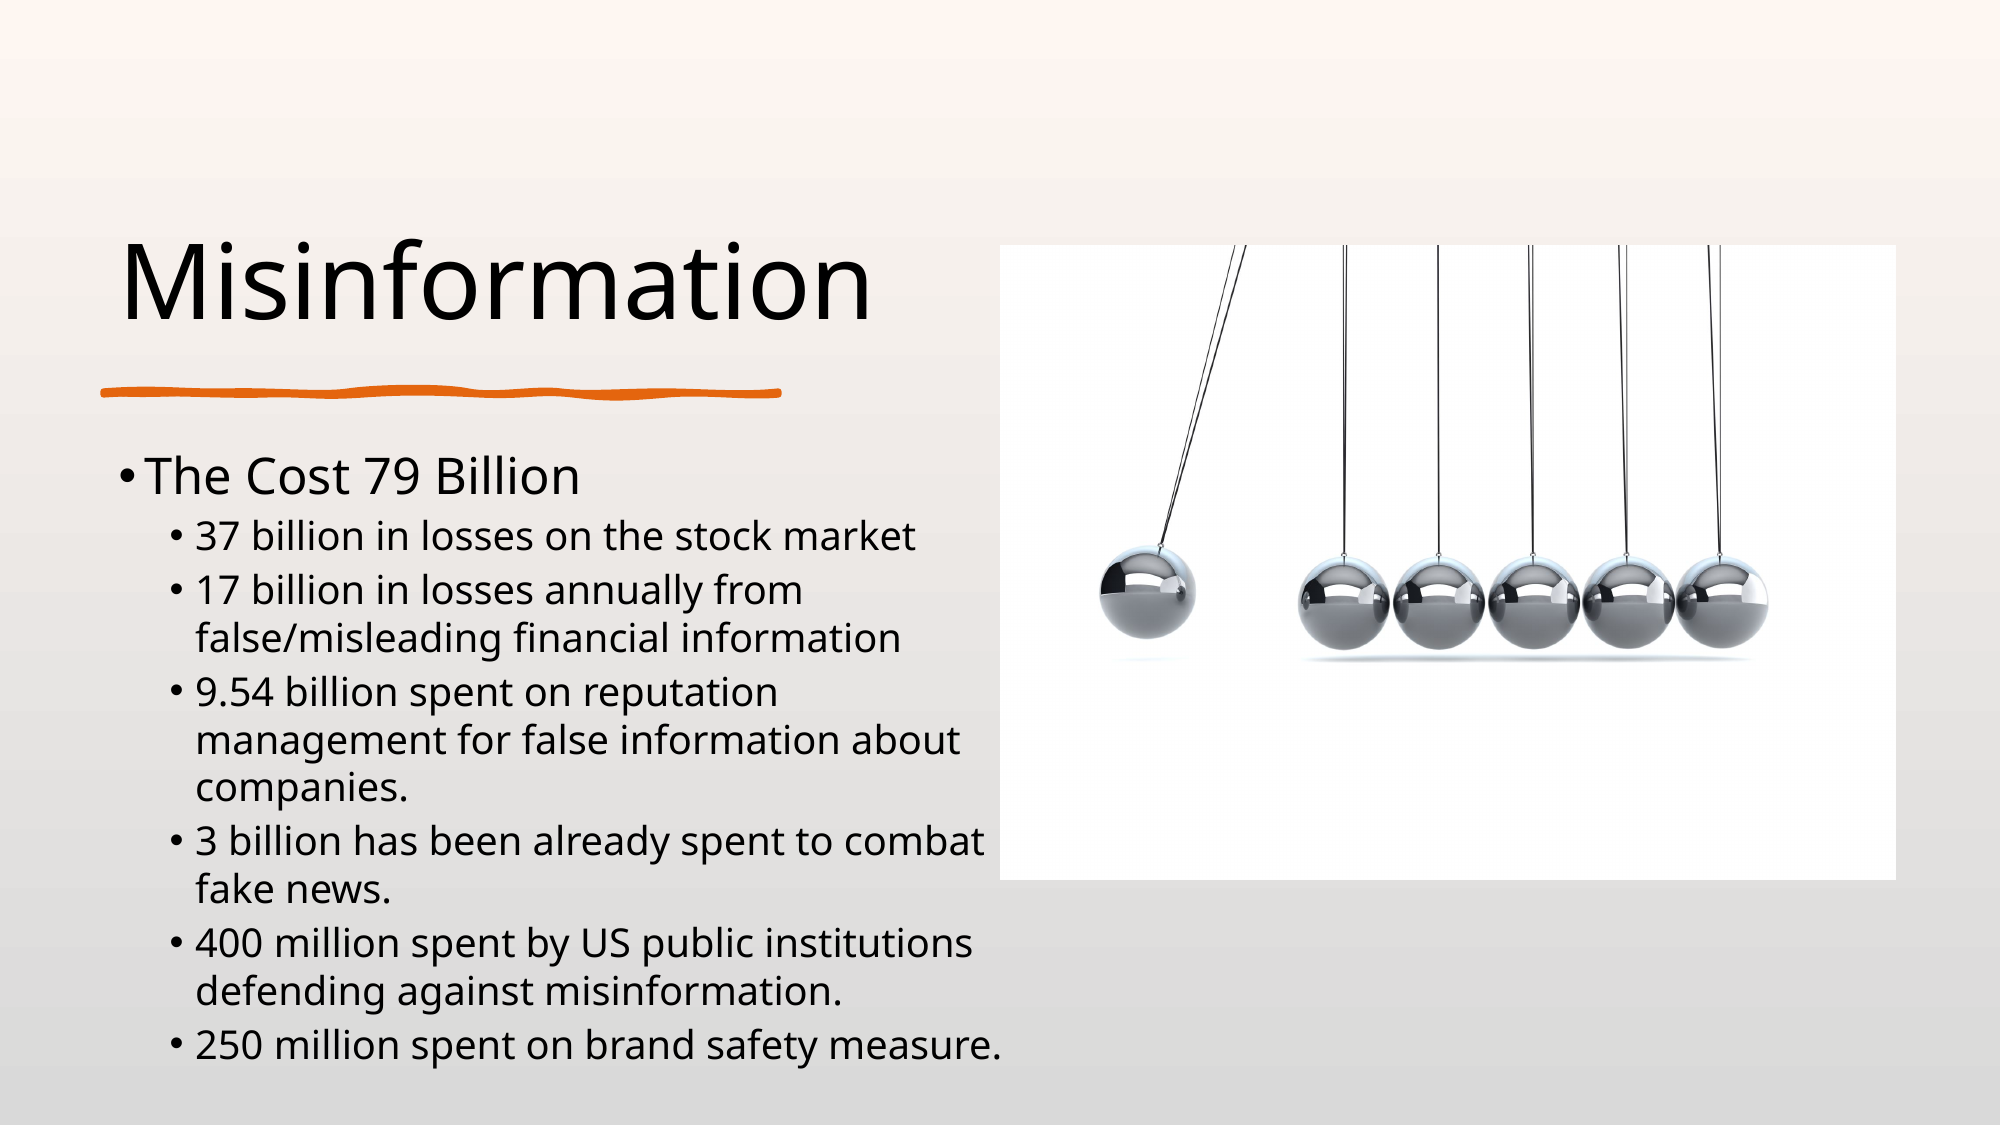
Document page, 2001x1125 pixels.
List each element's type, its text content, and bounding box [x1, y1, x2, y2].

list The Cost 79 Billion 37 billion in losses on the stock market 17 billion in losses annually from false/misleading financial information 9.54 billion spent on reputation management for false information about companies. 3 billion has been already spent to combat fake news. 400 million spent by US public institutions defending against misinformation. 250 million spent on brand safety measure. [103, 436, 1028, 1093]
text_box [0, 0, 2000, 1125]
picture [1000, 245, 1896, 880]
title Misinformation [103, 104, 894, 348]
text_box [102, 386, 780, 399]
